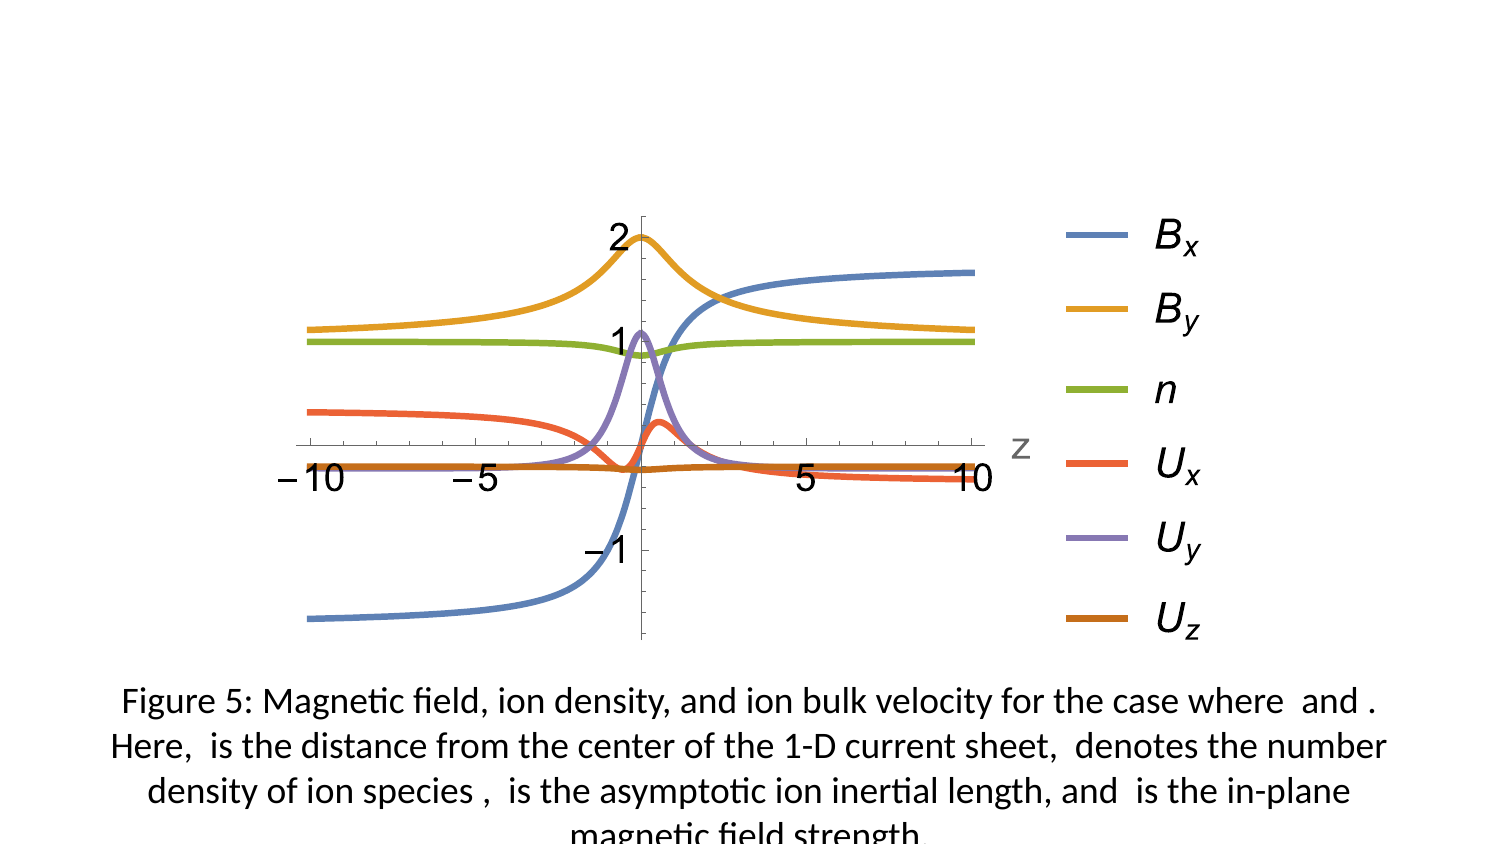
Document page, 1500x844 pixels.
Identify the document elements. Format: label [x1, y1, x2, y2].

picture [274, 195, 1224, 669]
